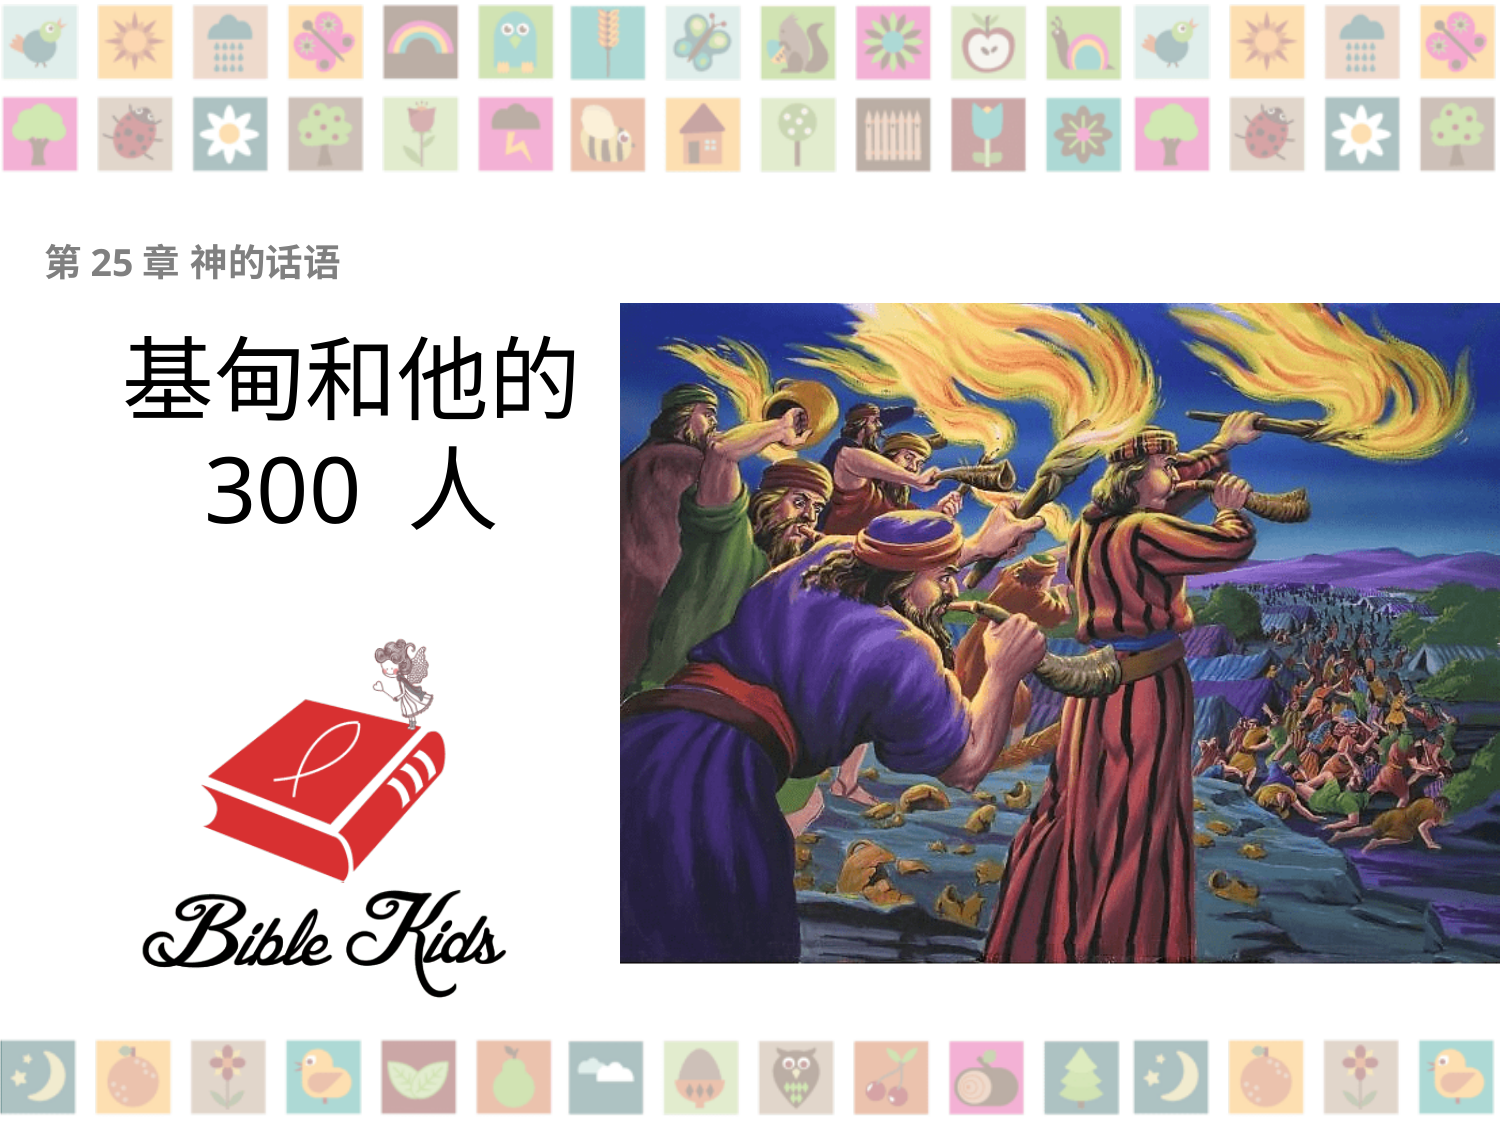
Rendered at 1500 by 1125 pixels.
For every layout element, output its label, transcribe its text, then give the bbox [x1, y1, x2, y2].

text_box 基甸和他的 300 人 [29, 314, 614, 550]
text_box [0, 1028, 1500, 1118]
picture [117, 600, 544, 1027]
picture [619, 303, 1500, 965]
text_box 第25章 神的话语 [29, 231, 543, 292]
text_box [0, 3, 1500, 181]
